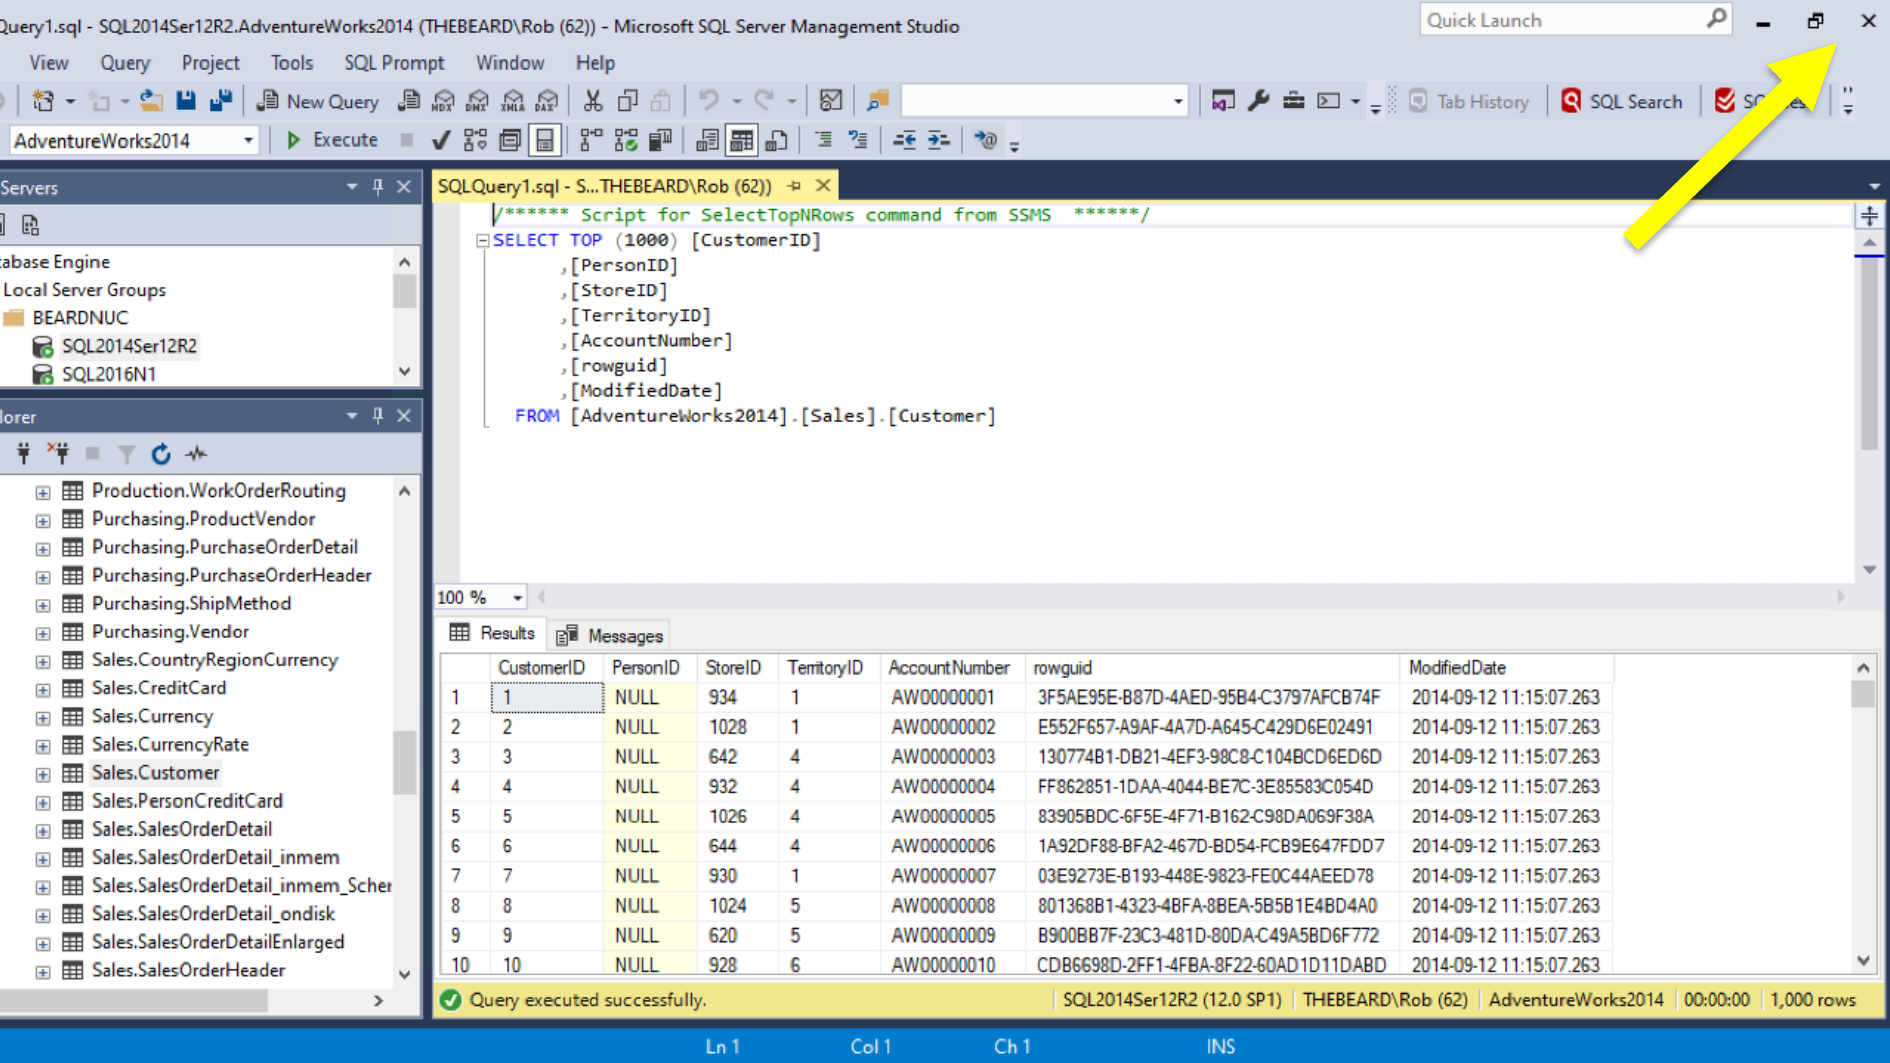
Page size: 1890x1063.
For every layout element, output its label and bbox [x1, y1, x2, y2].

picture [0, 0, 1890, 1063]
text_box [1630, 42, 1838, 243]
